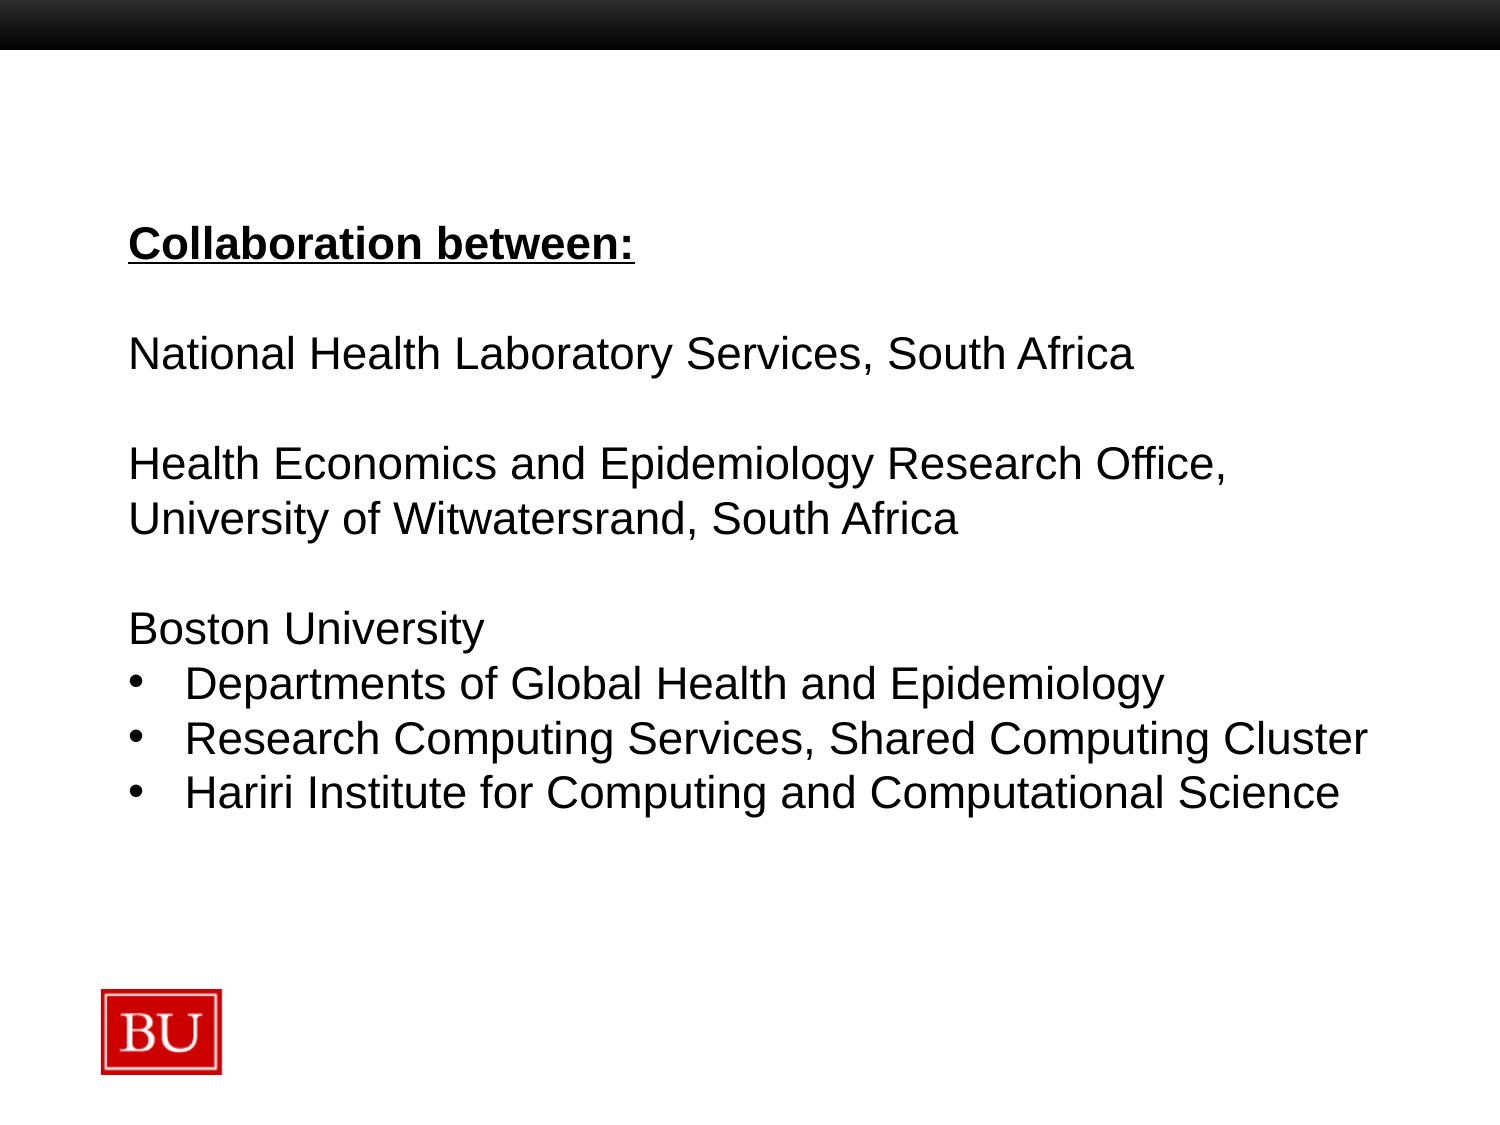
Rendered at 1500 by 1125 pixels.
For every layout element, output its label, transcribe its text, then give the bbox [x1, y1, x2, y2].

text_box Collaboration between: National Health Laboratory Services, South Africa Health Economics and Epidemiology Research Office, University of Witwatersrand, South Africa Boston University Departments of Global Health and Epidemiology Research Computing Services, Shared Computing Cluster Hariri Institute for Computing and Computational Science [113, 206, 1438, 826]
picture [100, 989, 226, 1075]
